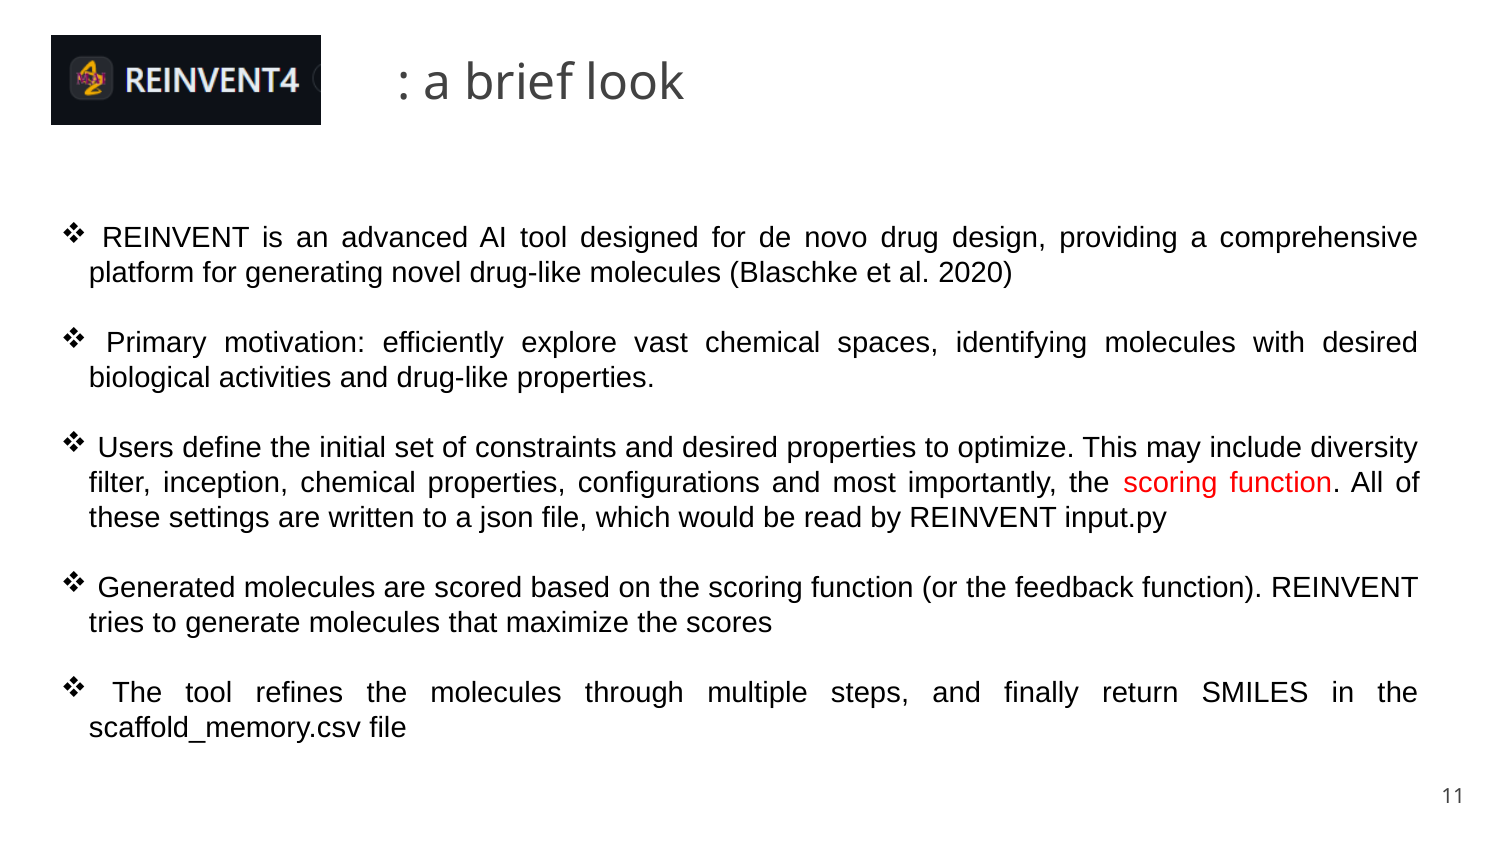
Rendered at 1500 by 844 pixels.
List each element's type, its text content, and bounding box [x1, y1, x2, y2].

slide_number 11 [1389, 764, 1480, 830]
picture [50, 34, 321, 125]
title : a brief look [321, 35, 1449, 125]
text_box REINVENT is an advanced AI tool designed for de novo drug design, providing a comprehensive platform for generating novel drug-like molecules (Blaschke et al. 2020) Primary motivation: efficiently explore vast chemical spaces, identifying molecules with desired biological activities and drug-like properties. Users define the initial set of constraints and desired properties to optimize. This may include diversity filter, inception, chemical properties, configurations and most importantly, the scoring function. All of these settings are written to a json file, which would be read by REINVENT input.py Generated molecules are scored based on the scoring function (or the feedback function). REINVENT tries to generate molecules that maximize the scores The tool refines the molecules through multiple steps, and finally return SMILES in the scaffold_memory.csv file [46, 211, 1435, 751]
